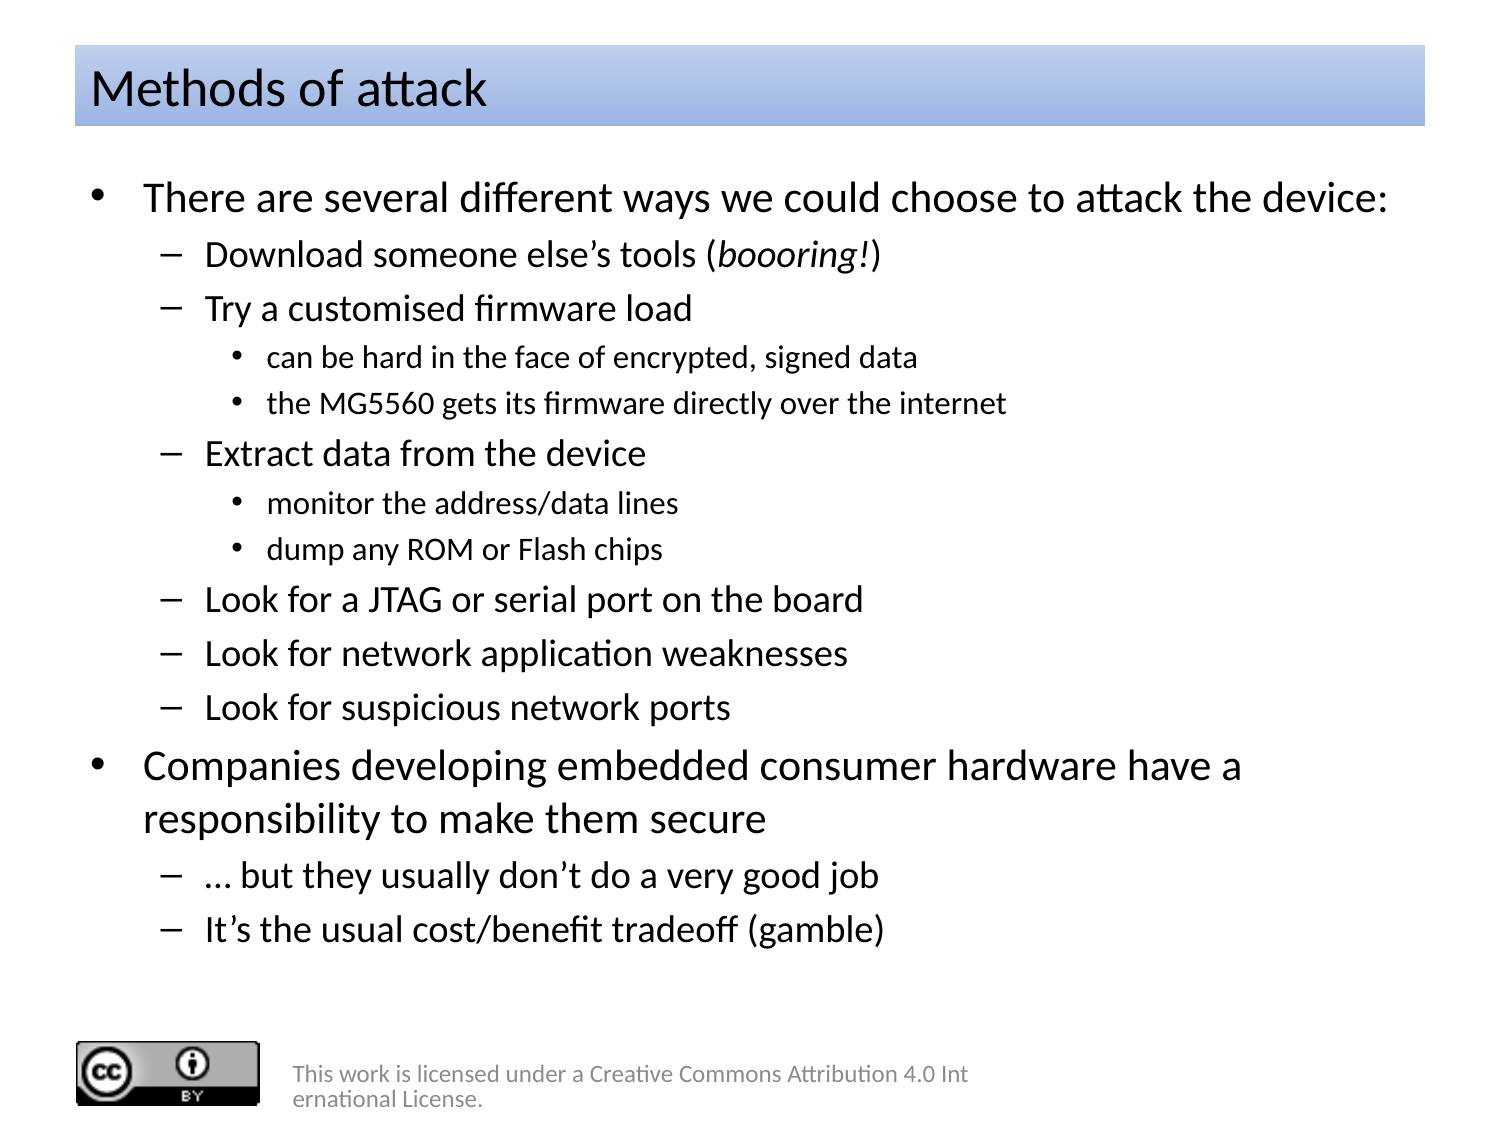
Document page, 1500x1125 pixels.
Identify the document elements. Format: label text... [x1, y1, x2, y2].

picture [76, 1041, 260, 1106]
list There are several different ways we could choose to attack the device: Download someone else’s tools (boooring!) Try a customised firmware load can be hard in the face of encrypted, signed data the MG5560 gets its firmware directly over the internet Extract data from the device monitor the address/data lines dump any ROM or Flash chips Look for a JTAG or serial port on the board Look for network application weaknesses Look for suspicious network ports Companies developing embedded consumer hardware have a responsibility to make them secure … but they usually don’t do a very good job It’s the usual cost/benefit tradeoff (gamble) [75, 160, 1425, 1005]
title Methods of attack [75, 45, 1425, 126]
footer This work is licensed under a Creative Commons Attribution 4.0 International License. [277, 1042, 988, 1103]
